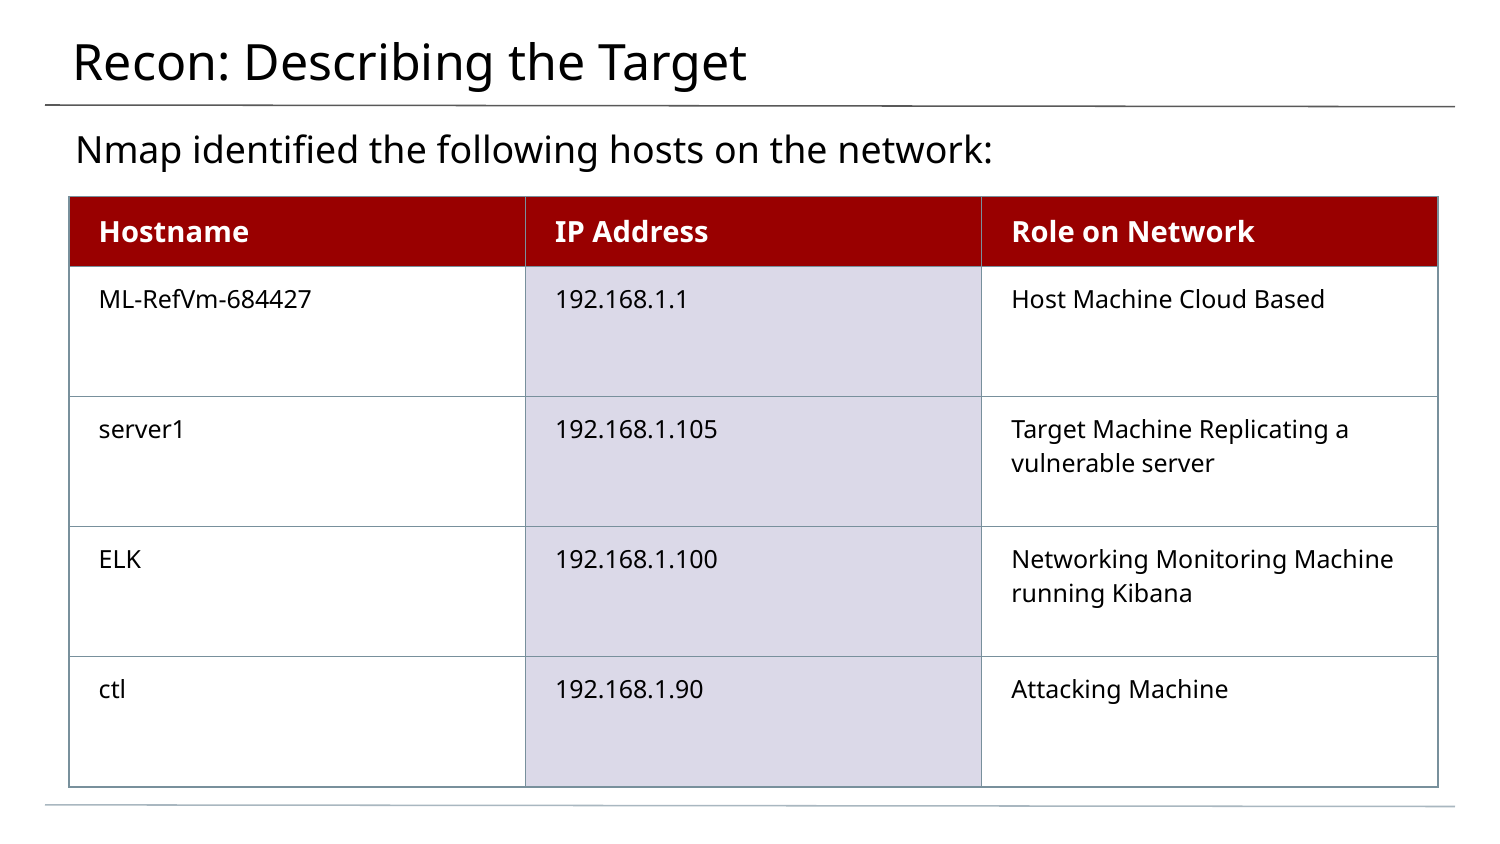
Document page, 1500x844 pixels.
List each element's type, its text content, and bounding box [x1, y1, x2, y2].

table_cell 192.168.1.1 [526, 267, 981, 396]
table_cell Networking Monitoring Machine running Kibana [982, 527, 1437, 656]
table_cell Target Machine Replicating a vulnerable server [982, 397, 1437, 526]
title Recon: Describing the Target [0, 0, 1500, 88]
table_header Hostname [70, 197, 525, 266]
table_cell 192.168.1.100 [526, 527, 981, 656]
subtitle Nmap identified the following hosts on the network: [0, 110, 1500, 171]
table_header Role on Network [982, 197, 1437, 266]
table_cell 192.168.1.105 [526, 397, 981, 526]
table_header IP Address [526, 197, 981, 266]
table_cell ELK [70, 527, 525, 656]
table_cell server1 [70, 397, 525, 526]
table_cell 192.168.1.90 [526, 657, 981, 786]
table_cell ML-RefVm-684427 [70, 267, 525, 396]
table_cell ctl [70, 657, 525, 786]
table_cell Host Machine Cloud Based [982, 267, 1437, 396]
table_cell Attacking Machine [982, 657, 1437, 786]
